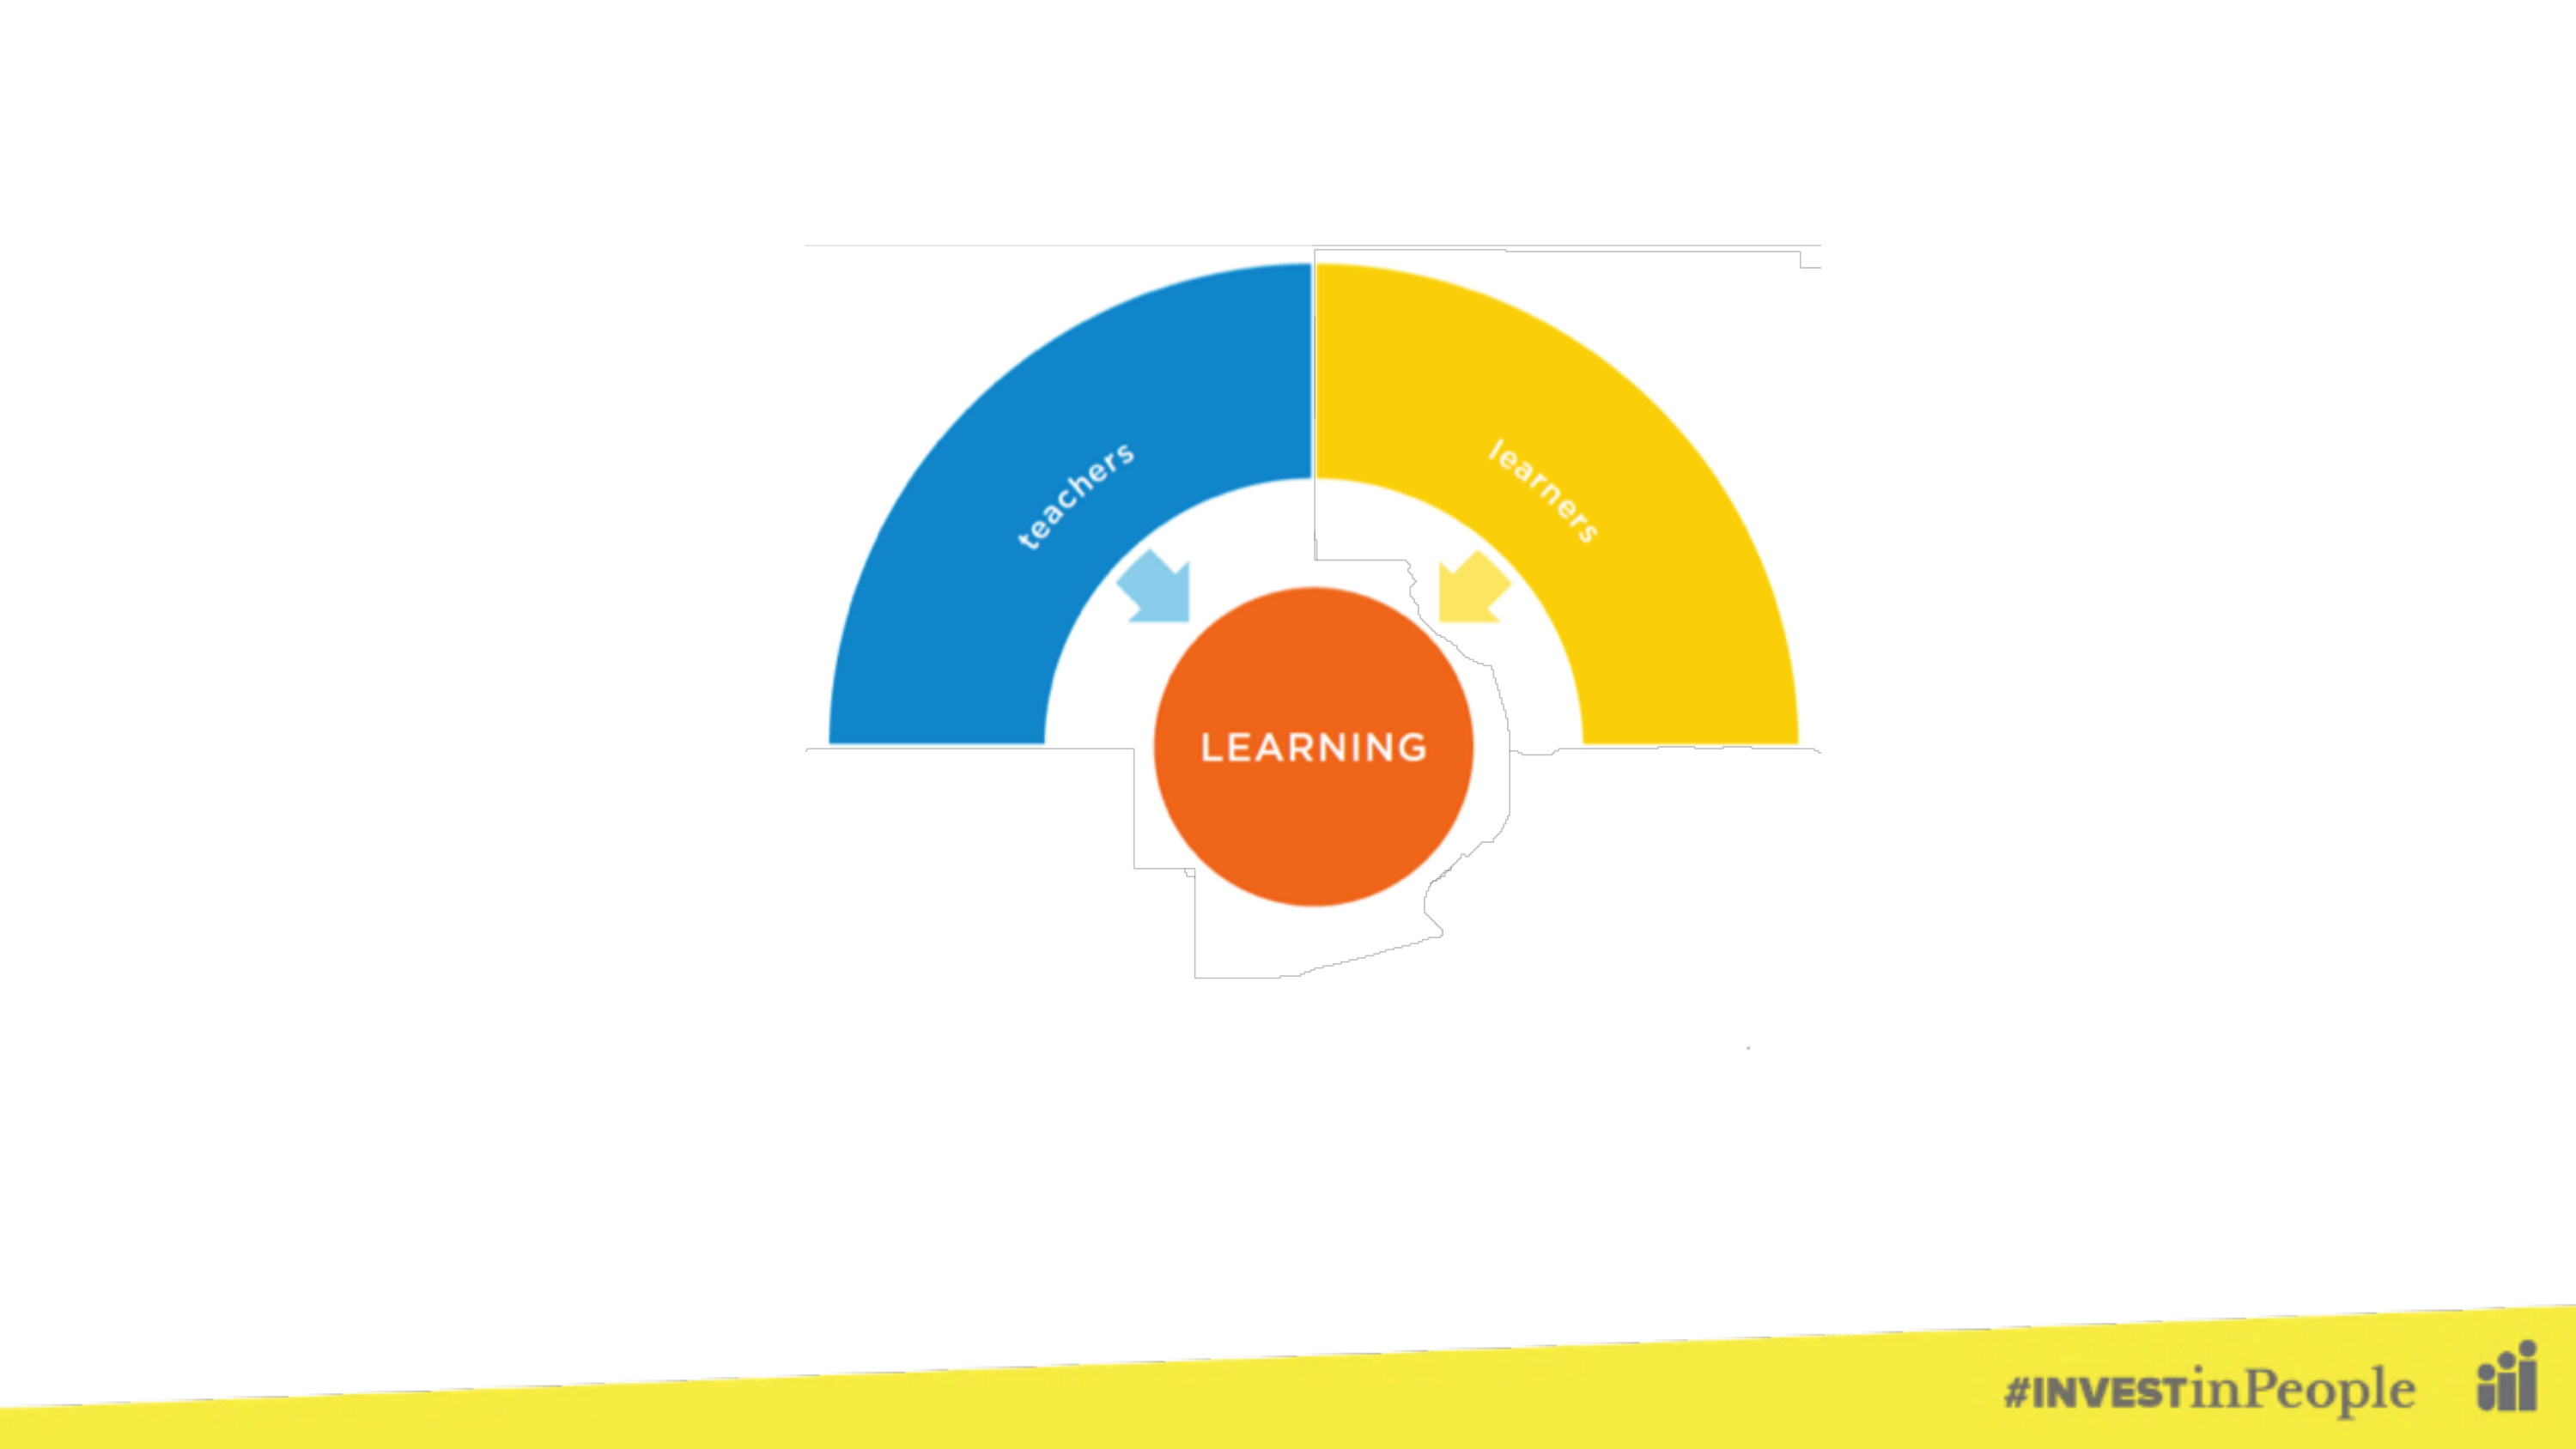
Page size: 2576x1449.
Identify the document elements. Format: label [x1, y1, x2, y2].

picture [0, 1300, 2576, 1449]
picture [805, 242, 1821, 1258]
